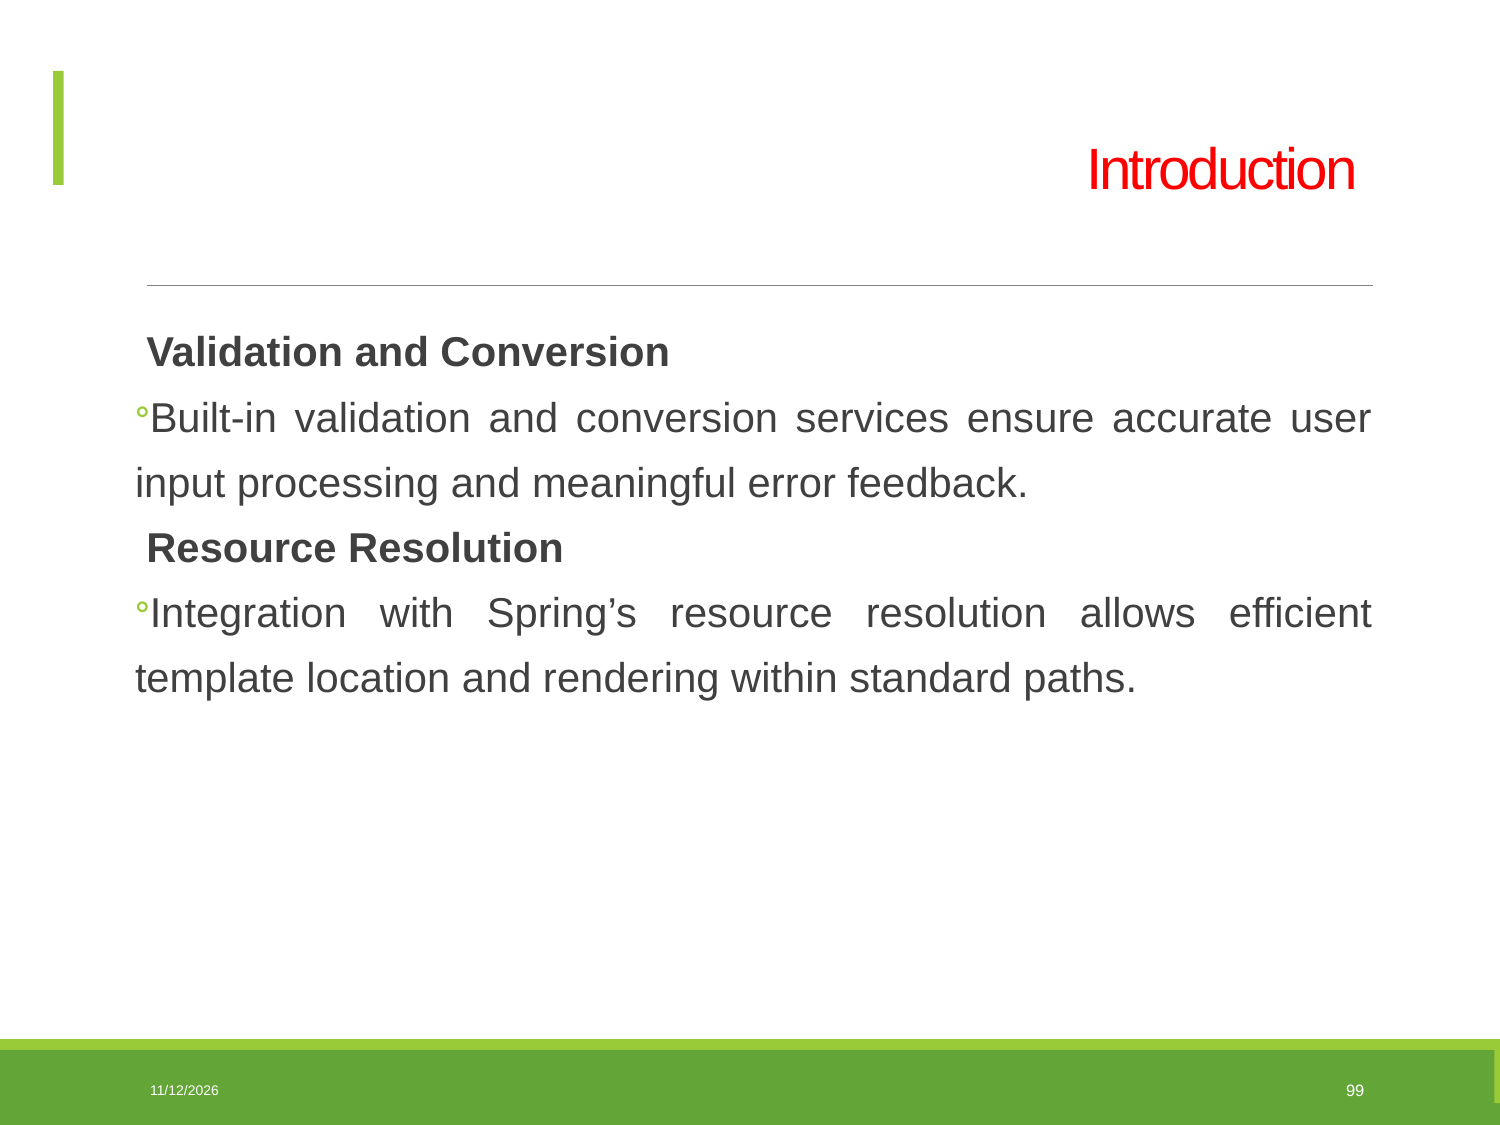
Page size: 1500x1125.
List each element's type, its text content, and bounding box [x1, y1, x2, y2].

slide_number 99 [1218, 1059, 1380, 1120]
title Introduction [135, 47, 1373, 209]
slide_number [135, 1059, 440, 1120]
list Validation and Conversion Built-in validation and conversion services ensure accurate user input processing and meaningful error feedback. Resource Resolution Integration with Spring’s resource resolution allows efficient template location and rendering within standard paths. [135, 302, 1373, 963]
